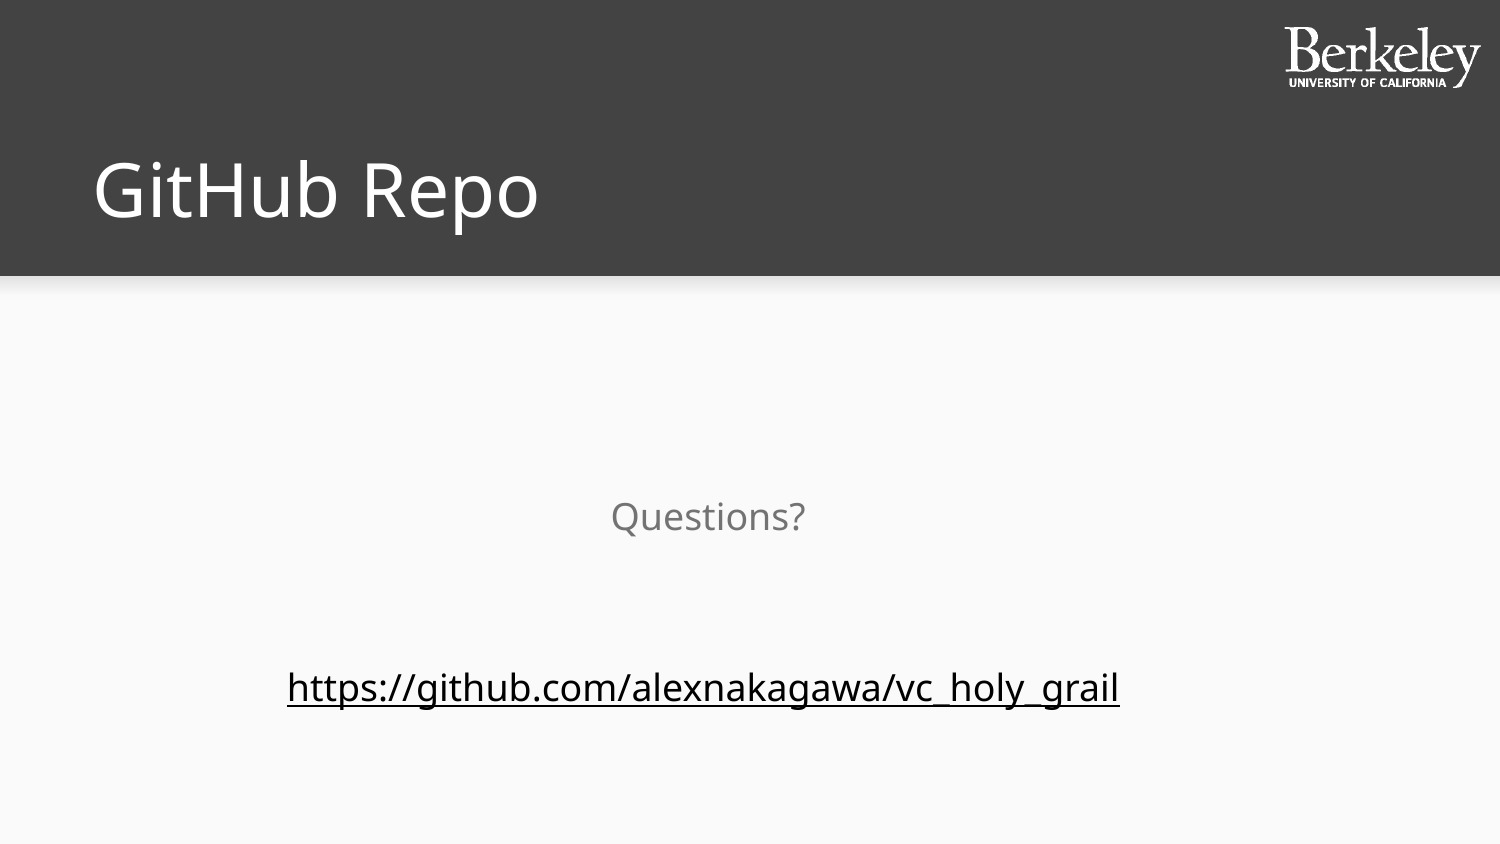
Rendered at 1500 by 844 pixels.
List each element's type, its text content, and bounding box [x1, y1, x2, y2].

title GitHub Repo [77, 121, 1427, 248]
picture [1251, 2, 1498, 112]
list Questions? https://github.com/alexnakagawa/vc_holy_grail [33, 471, 1383, 550]
